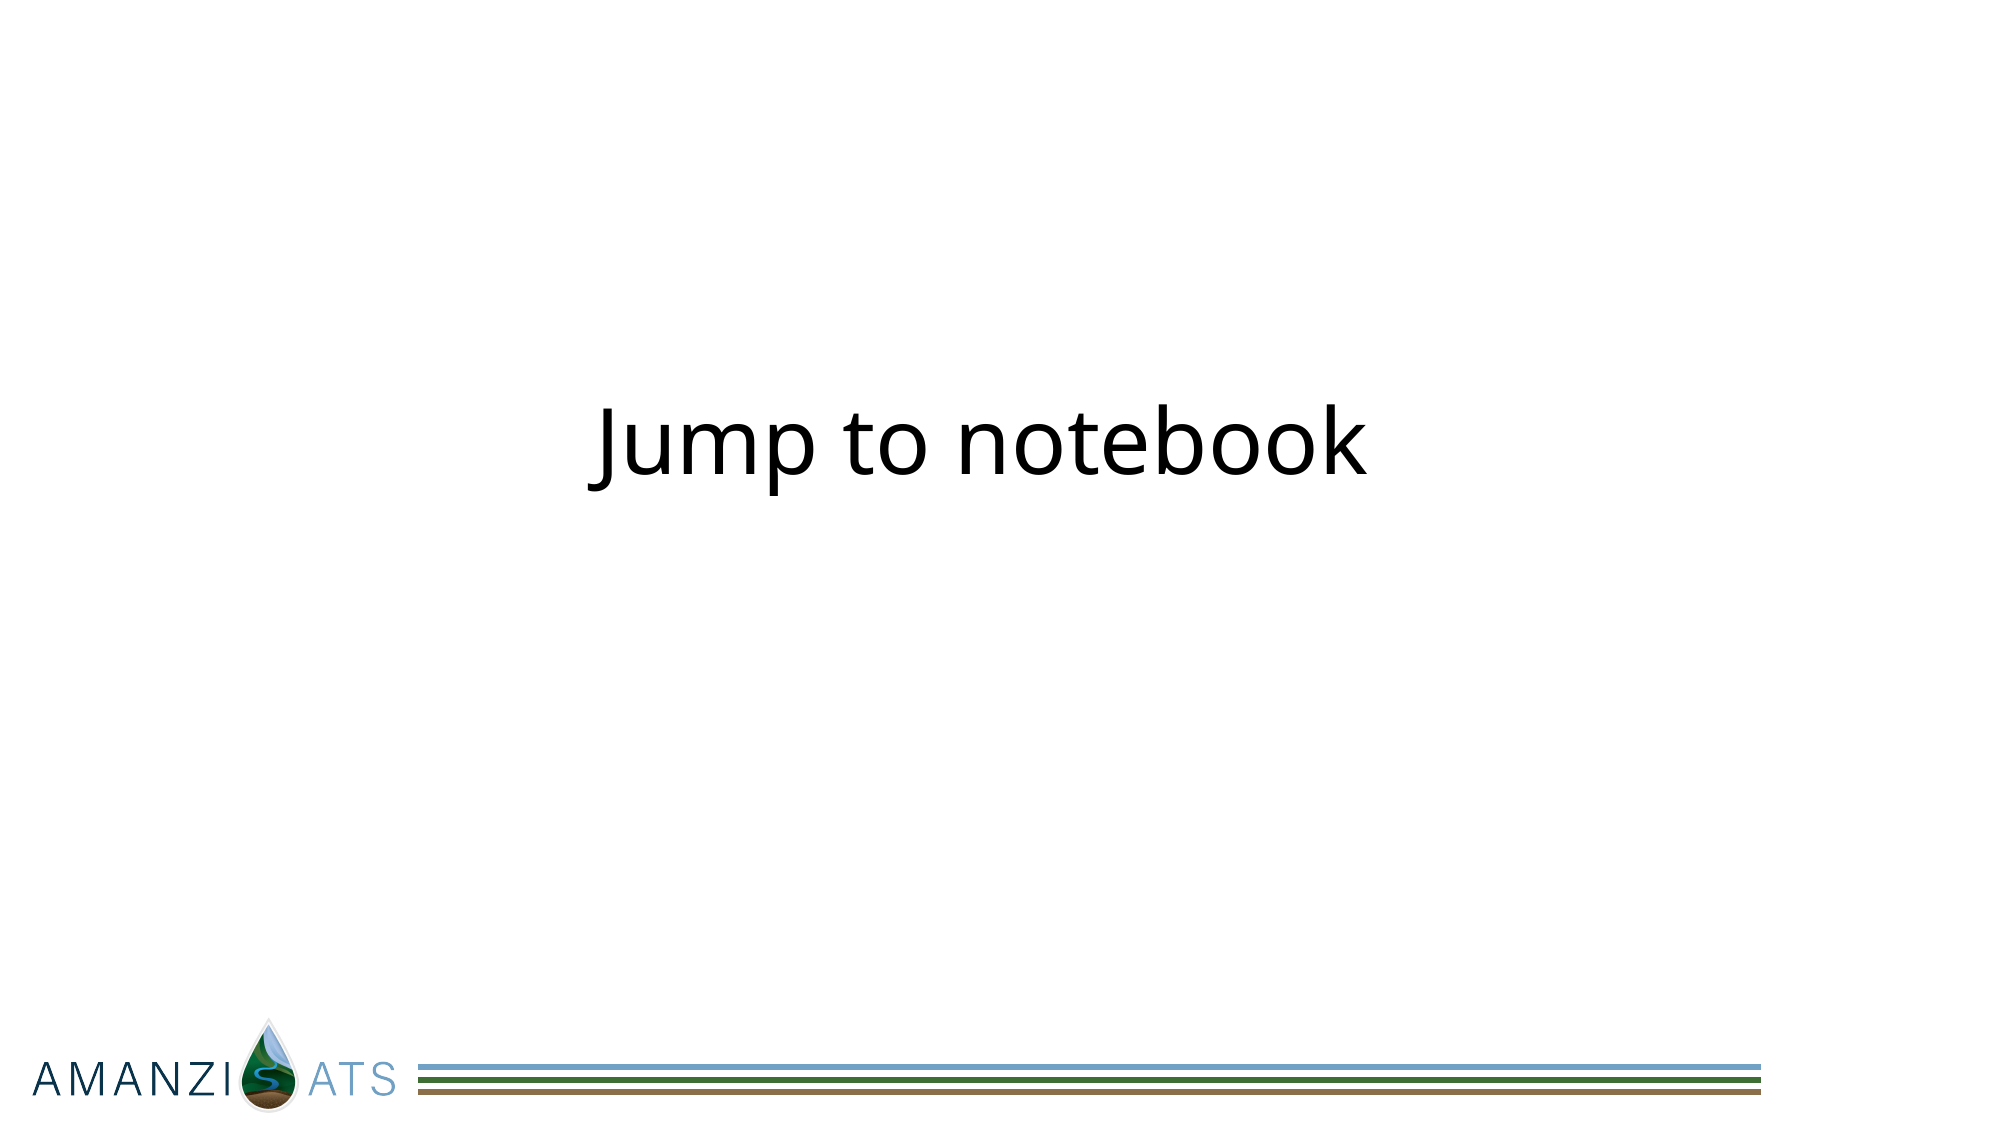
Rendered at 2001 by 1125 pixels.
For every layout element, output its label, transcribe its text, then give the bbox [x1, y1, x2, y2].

picture [32, 1017, 395, 1113]
title Jump to notebook [580, 340, 1448, 550]
